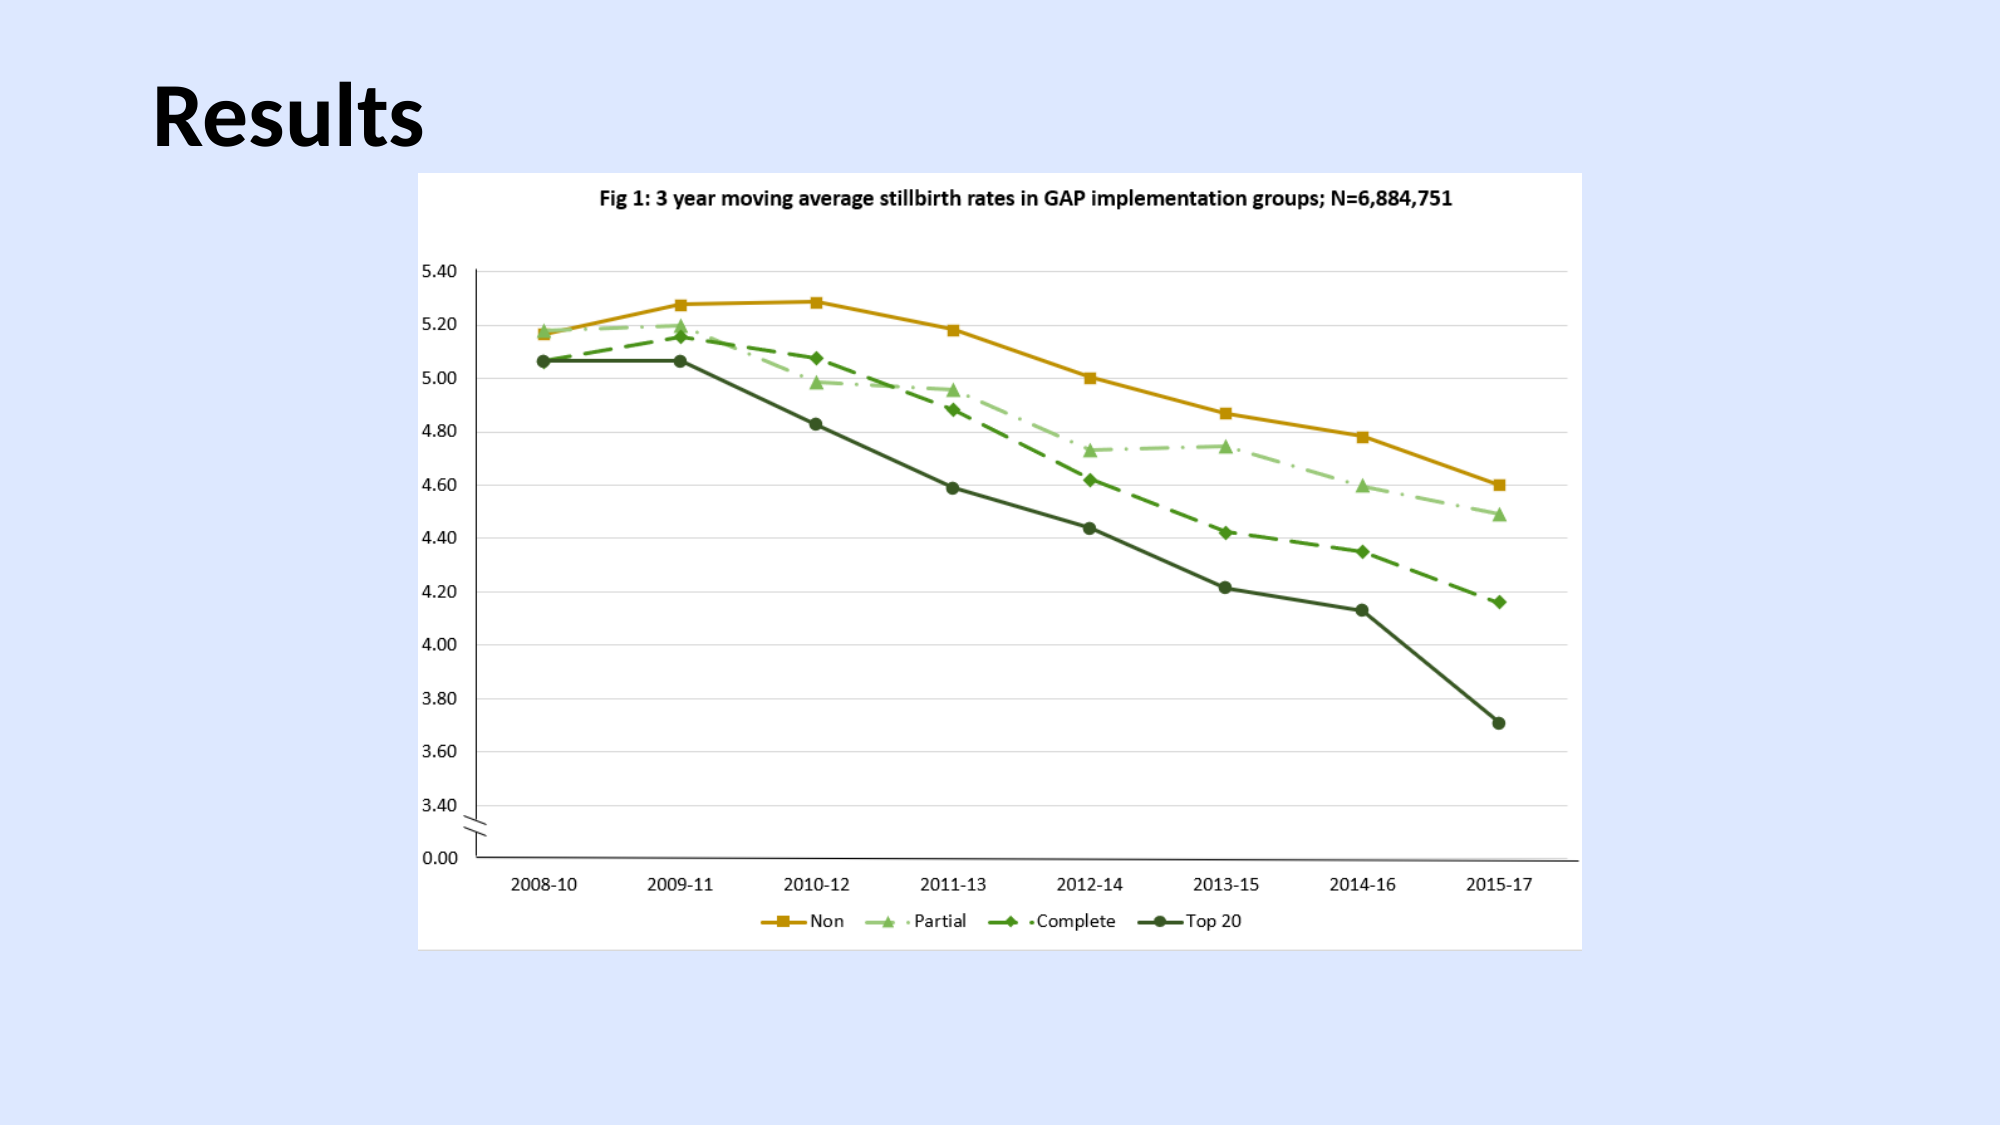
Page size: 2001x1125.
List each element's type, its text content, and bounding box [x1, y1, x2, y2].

text_box Results [137, 59, 1863, 278]
picture [418, 173, 1582, 951]
